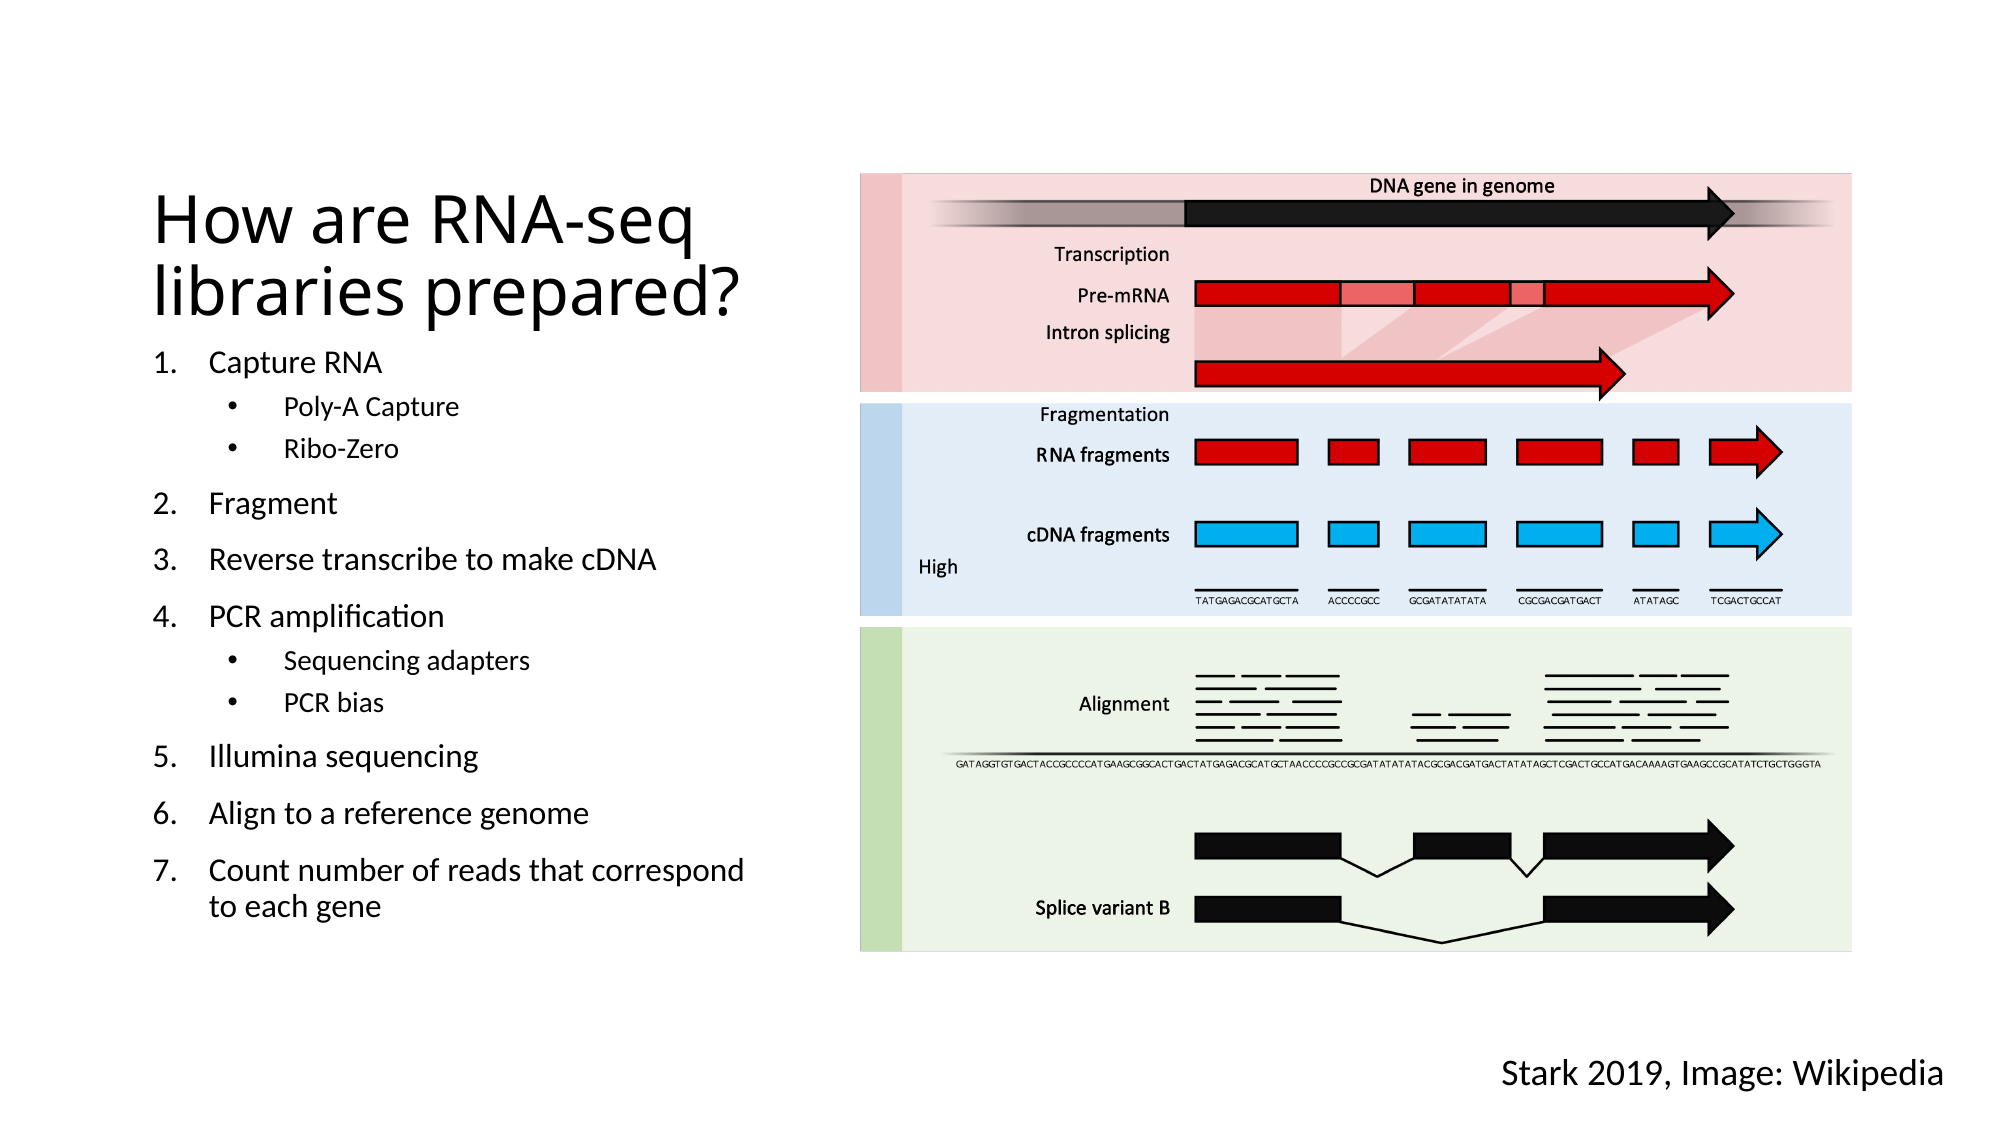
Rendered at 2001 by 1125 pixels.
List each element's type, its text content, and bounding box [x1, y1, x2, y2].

text_box Stark 2019, Image: Wikipedia [1470, 1040, 1960, 1101]
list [850, 163, 1863, 961]
title How are RNA-seq libraries prepared? [137, 75, 783, 337]
list Capture RNA Poly-A Capture Ribo-Zero Fragment Reverse transcribe to make cDNA PCR amplification Sequencing adapters PCR bias Illumina sequencing Align to a reference genome Count number of reads that correspond to each gene [137, 337, 783, 963]
